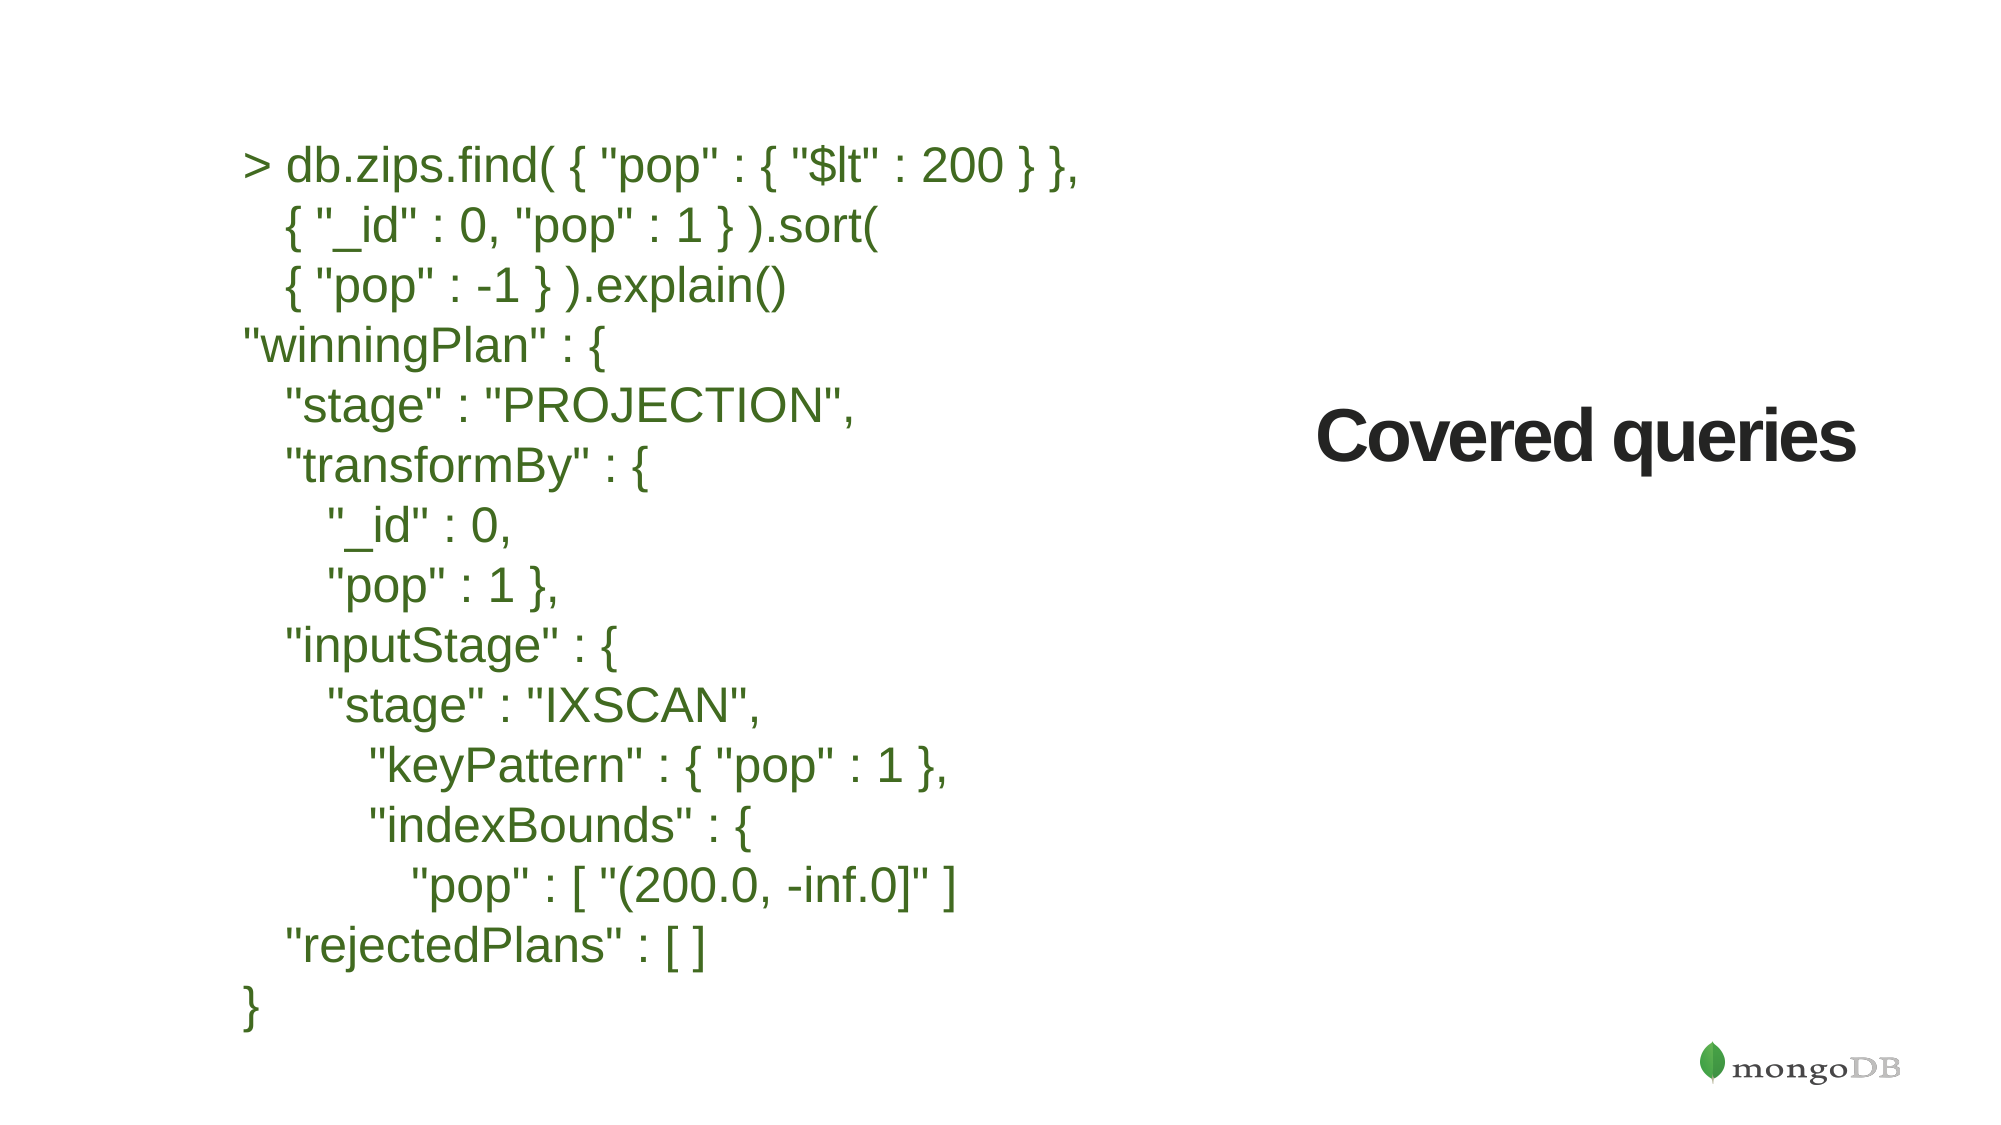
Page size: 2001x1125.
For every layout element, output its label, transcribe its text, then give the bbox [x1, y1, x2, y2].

text_box > db.zips.find( { "pop" : { "$lt" : 200 } }, { "_id" : 0, "pop" : 1 } ).sort( { "pop" : -1 } ).explain() "winningPlan" : { "stage" : "PROJECTION", "transformBy" : { "_id" : 0, "pop" : 1 }, "inputStage" : { "stage" : "IXSCAN", "keyPattern" : { "pop" : 1 }, "indexBounds" : { "pop" : [ "(200.0, -inf.0]" ] "rejectedPlans" : [ ] } [228, 124, 1096, 1040]
title Covered queries [1212, 337, 1963, 525]
